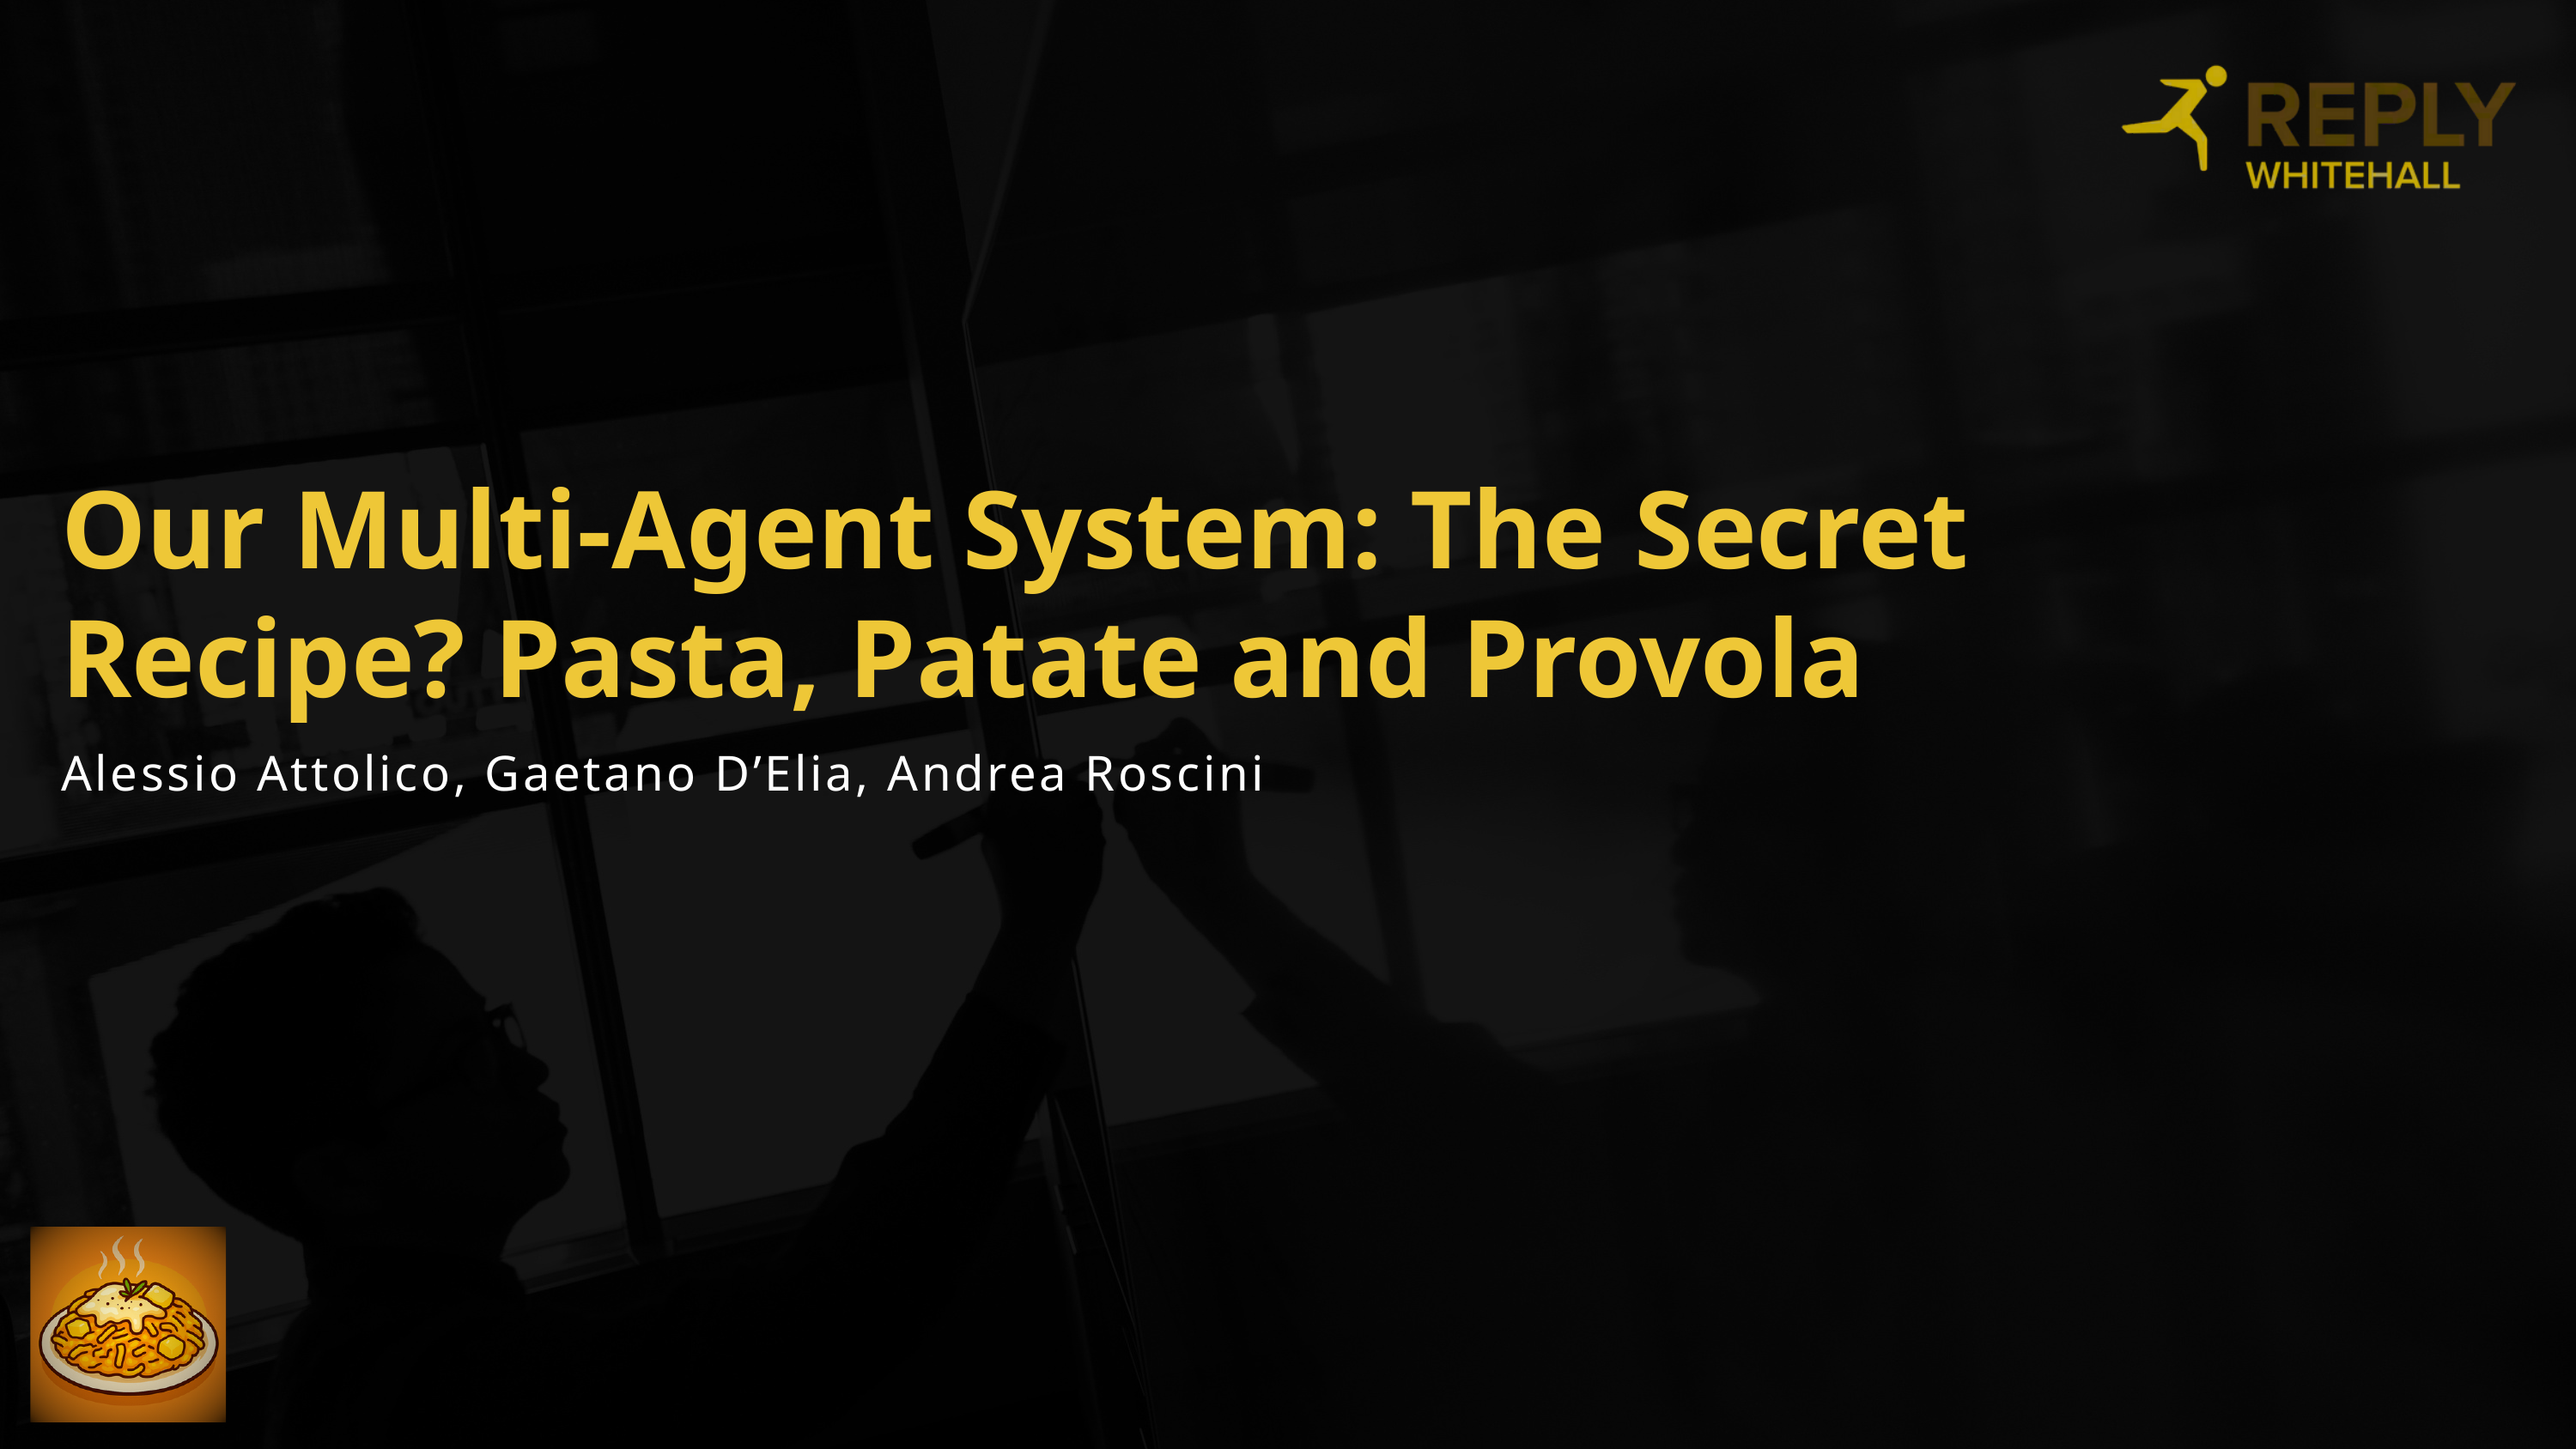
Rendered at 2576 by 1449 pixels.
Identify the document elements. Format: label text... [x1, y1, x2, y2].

text_box [2110, 36, 2529, 218]
text_box [30, 1227, 227, 1422]
text_box Our Multi-Agent System: The Secret Recipe? Pasta, Patate and Provola [60, 461, 2313, 718]
text_box Alessio Attolico, Gaetano D’Elia, Andrea Roscini [60, 733, 1595, 802]
text_box [0, 0, 2576, 1449]
